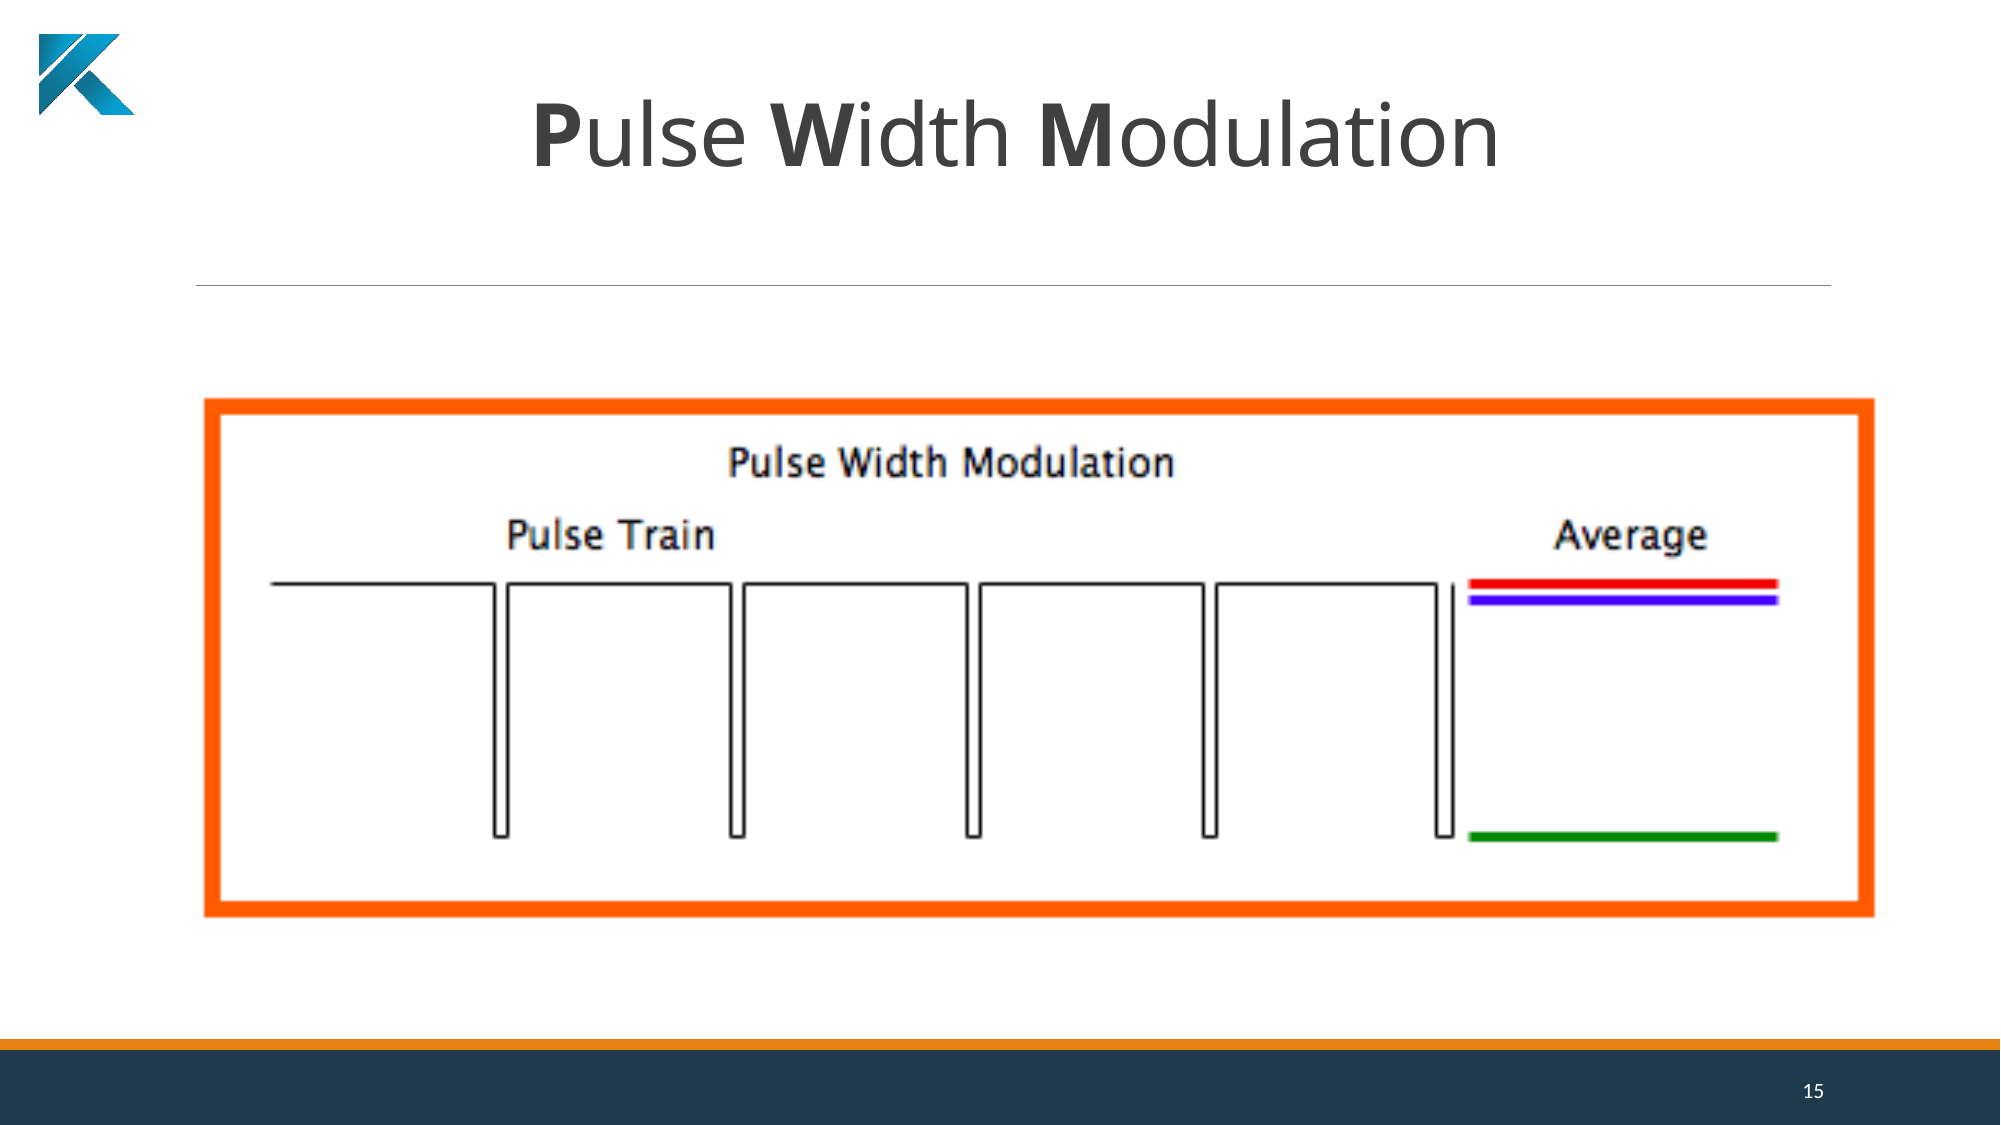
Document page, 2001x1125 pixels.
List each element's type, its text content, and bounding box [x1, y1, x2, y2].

picture [120, 314, 1961, 1004]
text_box [74, 45, 1261, 233]
slide_number 15 [1624, 1059, 1840, 1120]
title Pulse Width Modulation [1261, 58, 1841, 192]
picture [36, 24, 138, 126]
